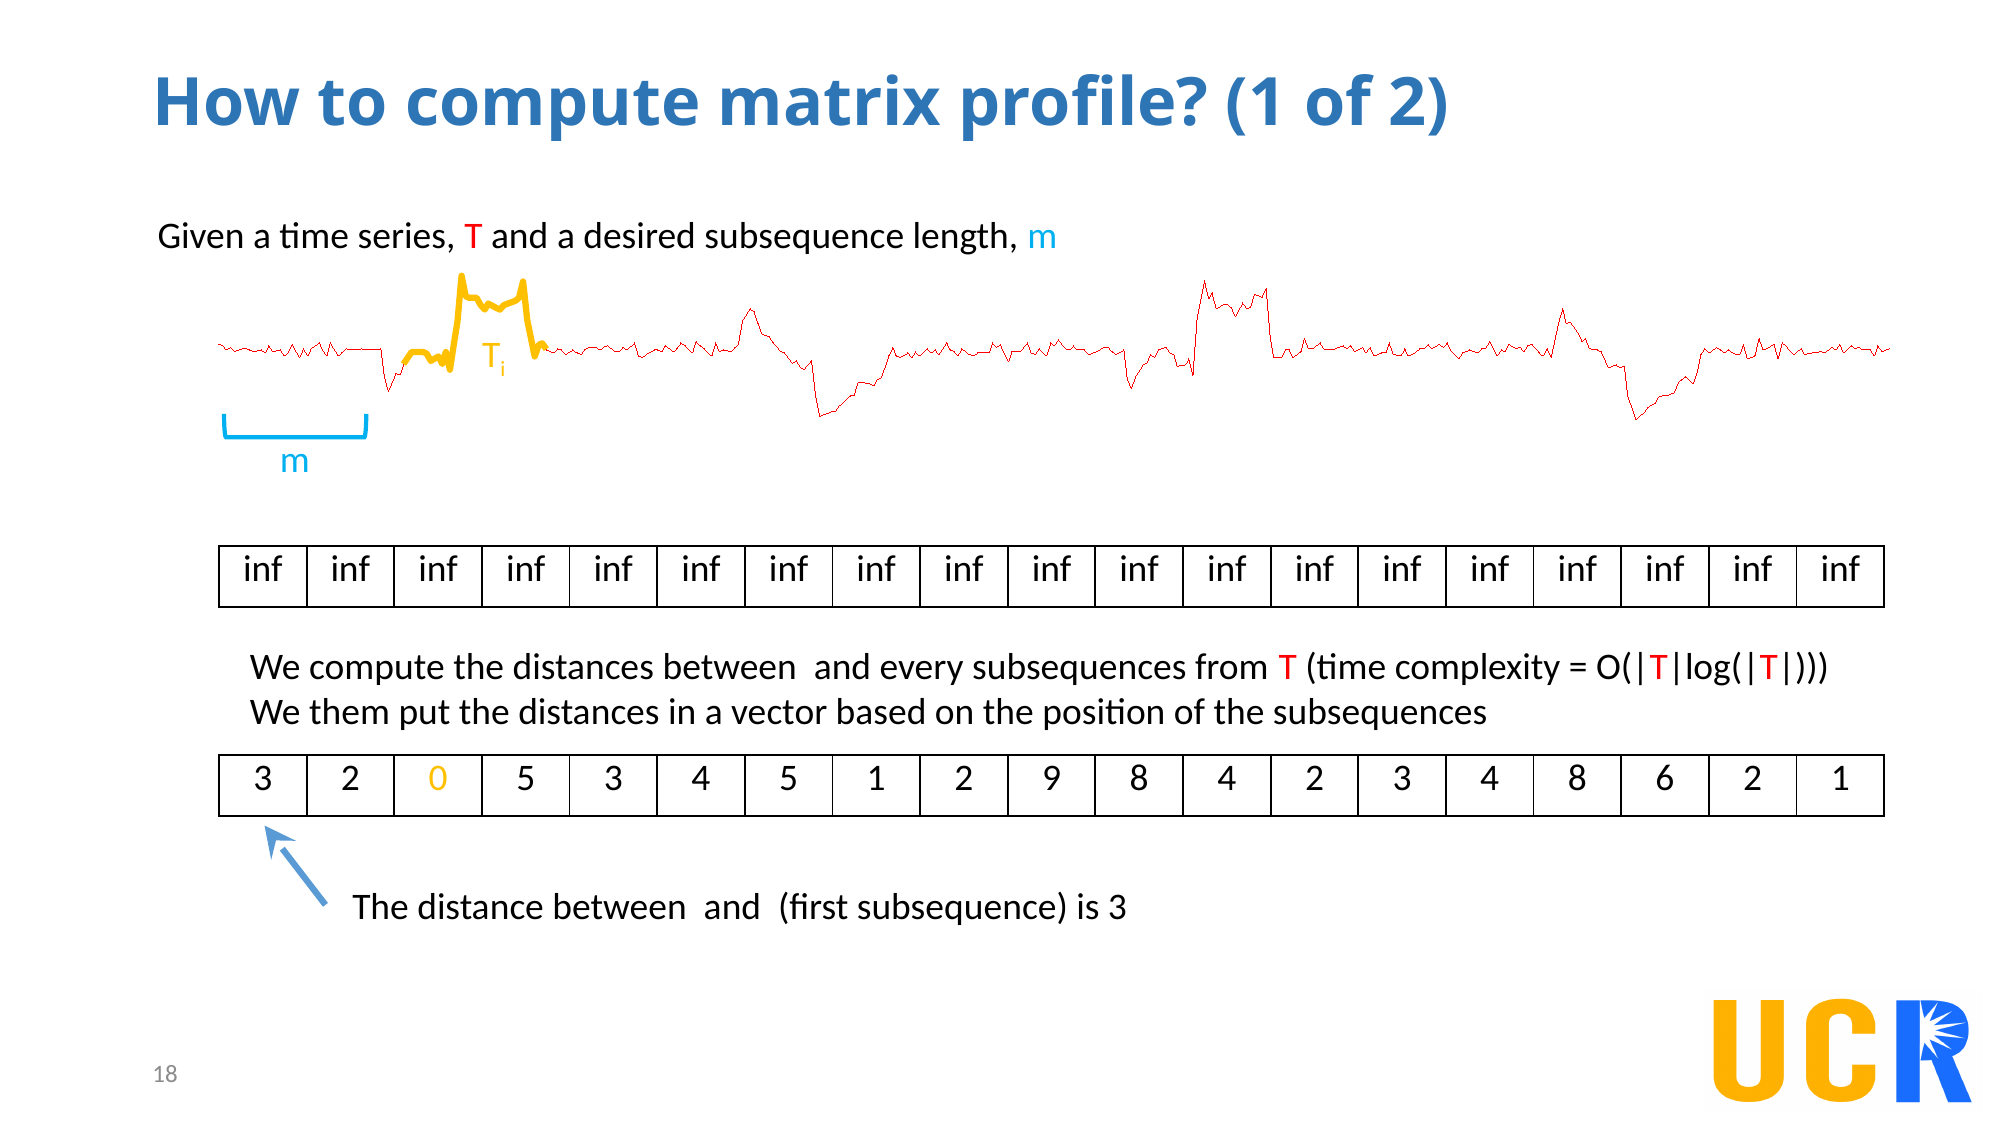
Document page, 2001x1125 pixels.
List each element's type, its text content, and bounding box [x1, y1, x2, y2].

text_box m [265, 427, 325, 488]
table_header 1 [833, 756, 919, 815]
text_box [218, 276, 1890, 420]
table_header inf [833, 547, 919, 606]
table_header 5 [483, 756, 569, 815]
table_header inf [308, 547, 393, 606]
picture [1703, 990, 1982, 1111]
table_header 4 [1184, 756, 1270, 815]
table_header 3 [220, 756, 306, 815]
table_header inf [220, 547, 306, 606]
table_header inf [570, 547, 656, 606]
slide_number 18 [137, 1042, 219, 1103]
table_header 2 [921, 756, 1007, 815]
text_box Given a time series, T and a desired subsequence length, m [142, 203, 1073, 264]
table_header 2 [308, 756, 393, 815]
table_header inf [746, 547, 832, 606]
table_header 6 [1622, 756, 1708, 815]
table_header 4 [1447, 756, 1533, 815]
table_header inf [1272, 547, 1357, 606]
table_header 2 [1710, 756, 1796, 815]
table_header 0 [395, 756, 481, 815]
table_header inf [1534, 547, 1620, 606]
table_header inf [1797, 547, 1883, 606]
table_header 1 [1797, 756, 1883, 815]
table_header 3 [1359, 756, 1445, 815]
table_header inf [1710, 547, 1796, 606]
table_header 4 [658, 756, 744, 815]
table_header 9 [1009, 756, 1094, 815]
text_box [223, 420, 367, 438]
table_header inf [1447, 547, 1533, 606]
table_header inf [1096, 547, 1182, 606]
title How to compute matrix profile? (1 of 2) [137, 59, 1863, 188]
table_header inf [395, 547, 481, 606]
table_header 2 [1272, 756, 1357, 815]
table_header 3 [570, 756, 656, 815]
table_header inf [1184, 547, 1270, 606]
table_header 8 [1096, 756, 1182, 815]
table_header inf [921, 547, 1007, 606]
table_header inf [483, 547, 569, 606]
table_header inf [1622, 547, 1708, 606]
table_header inf [658, 547, 744, 606]
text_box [264, 825, 326, 905]
table_header 8 [1534, 756, 1620, 815]
table_header inf [1359, 547, 1445, 606]
table_header 5 [746, 756, 832, 815]
table_header inf [1009, 547, 1094, 606]
